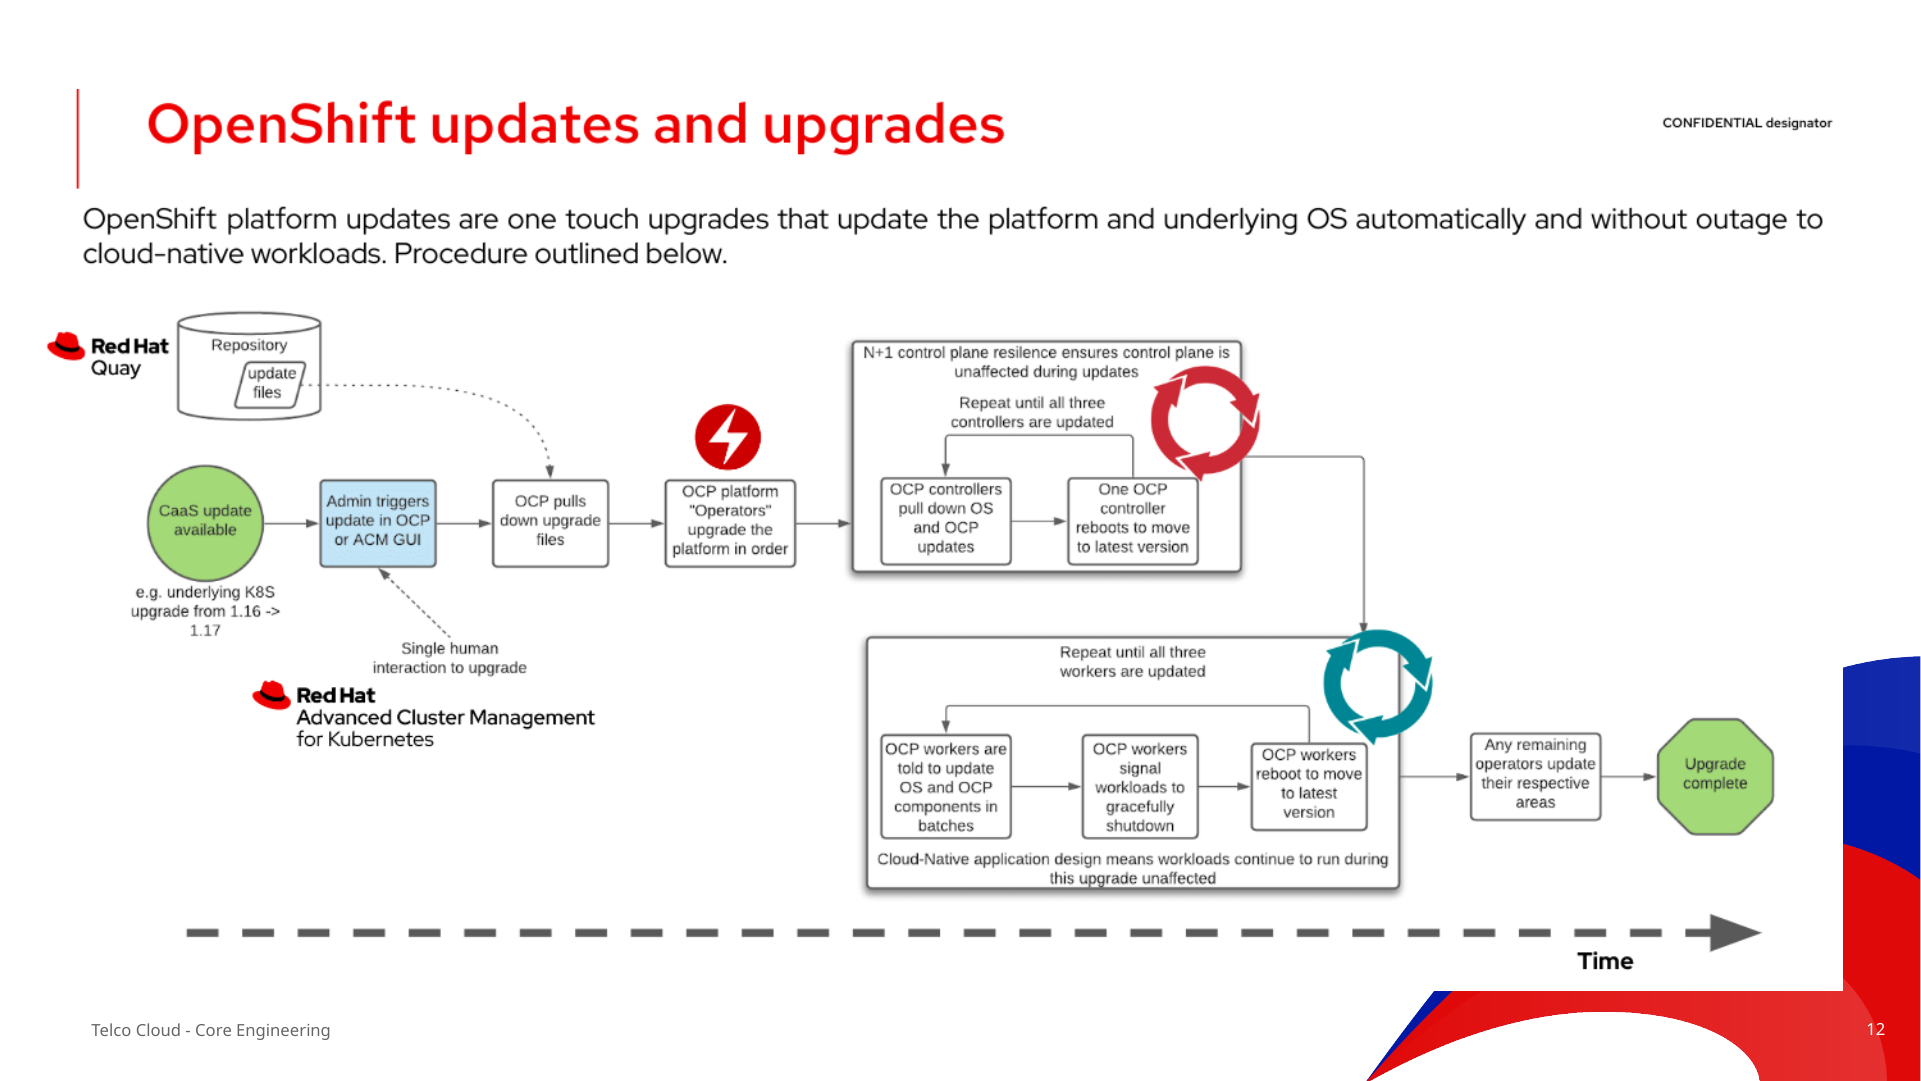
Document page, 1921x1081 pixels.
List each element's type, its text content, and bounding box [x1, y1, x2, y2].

picture [40, 89, 1921, 1081]
slide_number 12 [1842, 1019, 1886, 1040]
footer Telco Cloud - Core Engineering [91, 1016, 510, 1043]
